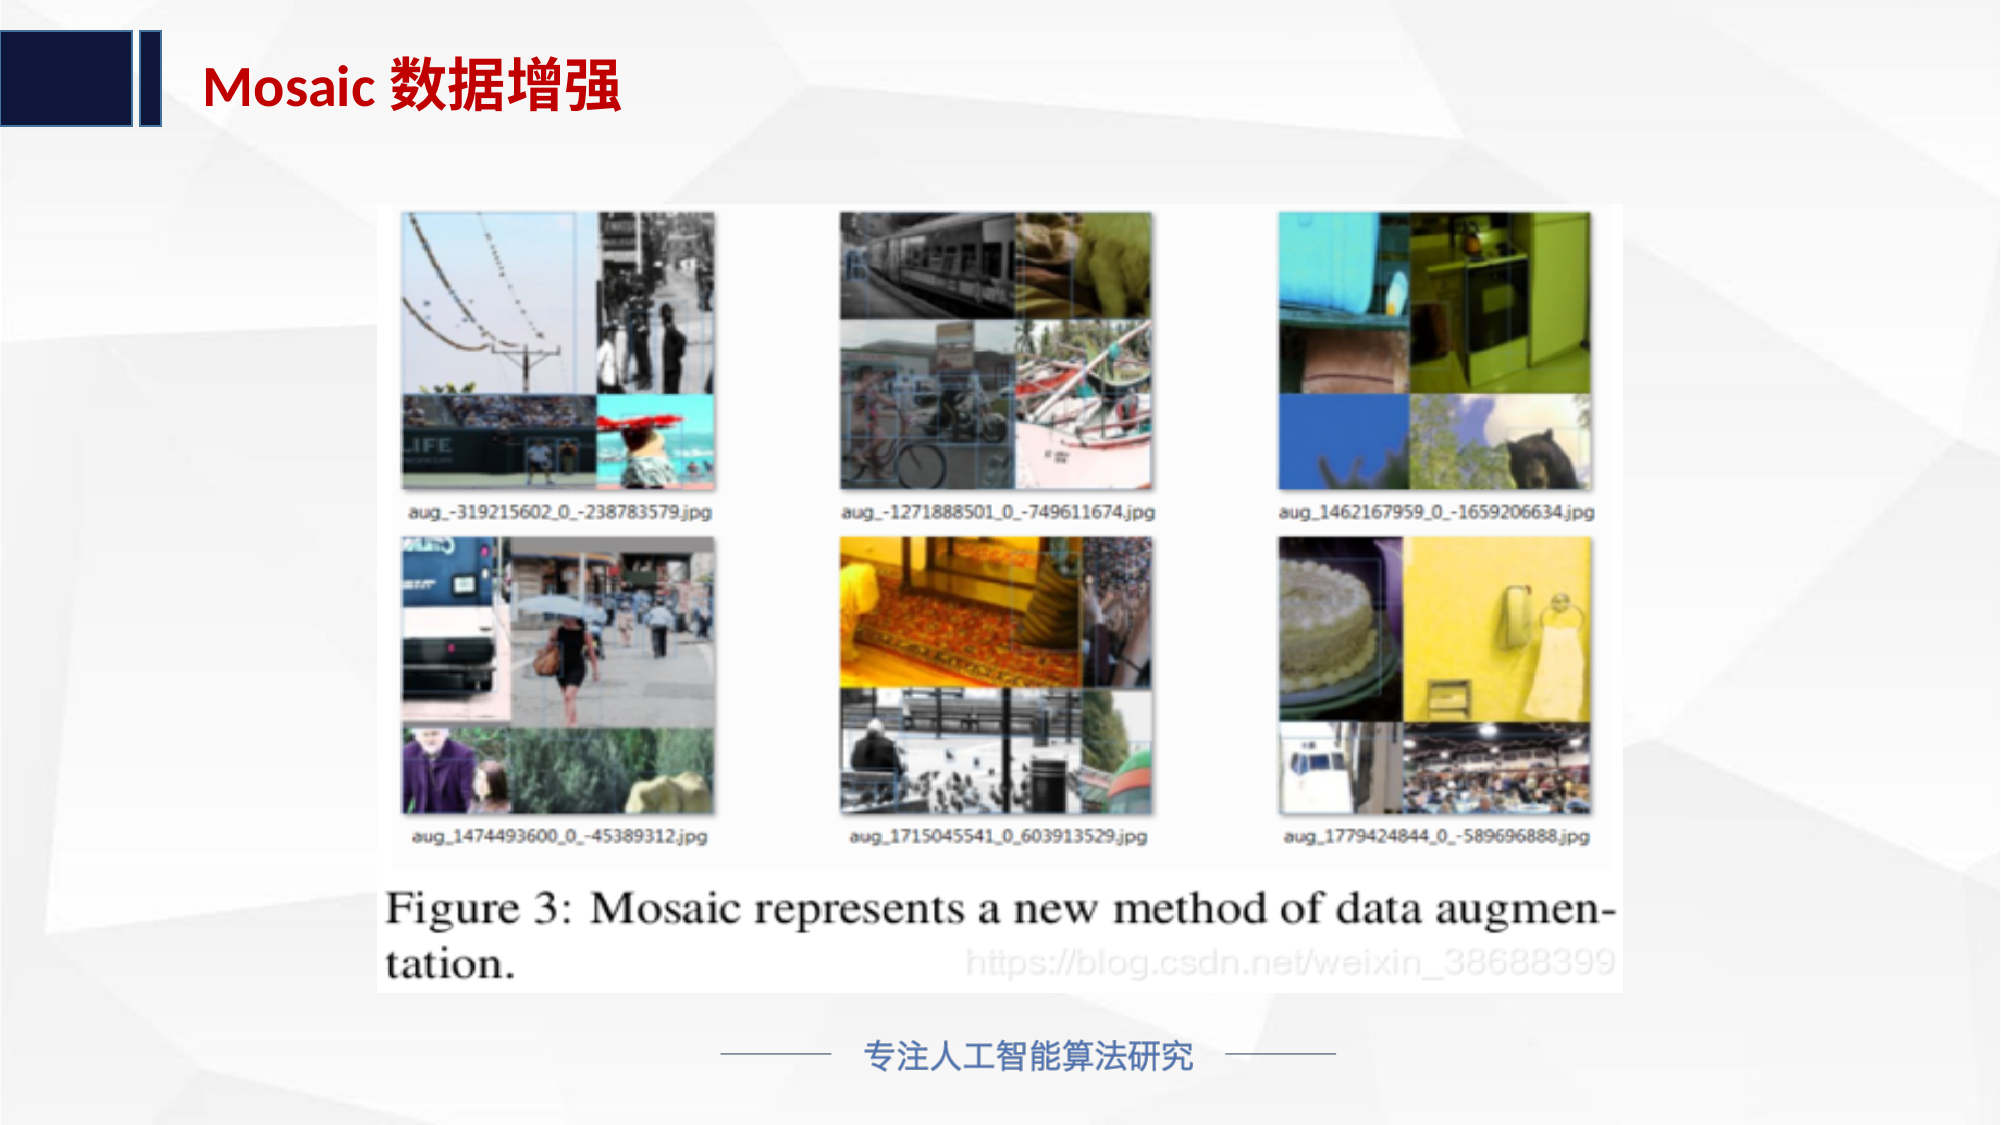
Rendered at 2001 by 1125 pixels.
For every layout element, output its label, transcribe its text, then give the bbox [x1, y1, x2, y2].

text_box [0, 30, 133, 127]
text_box Mosaic数据增强 [188, 40, 980, 126]
picture [0, 0, 2001, 1125]
text_box [139, 30, 162, 127]
